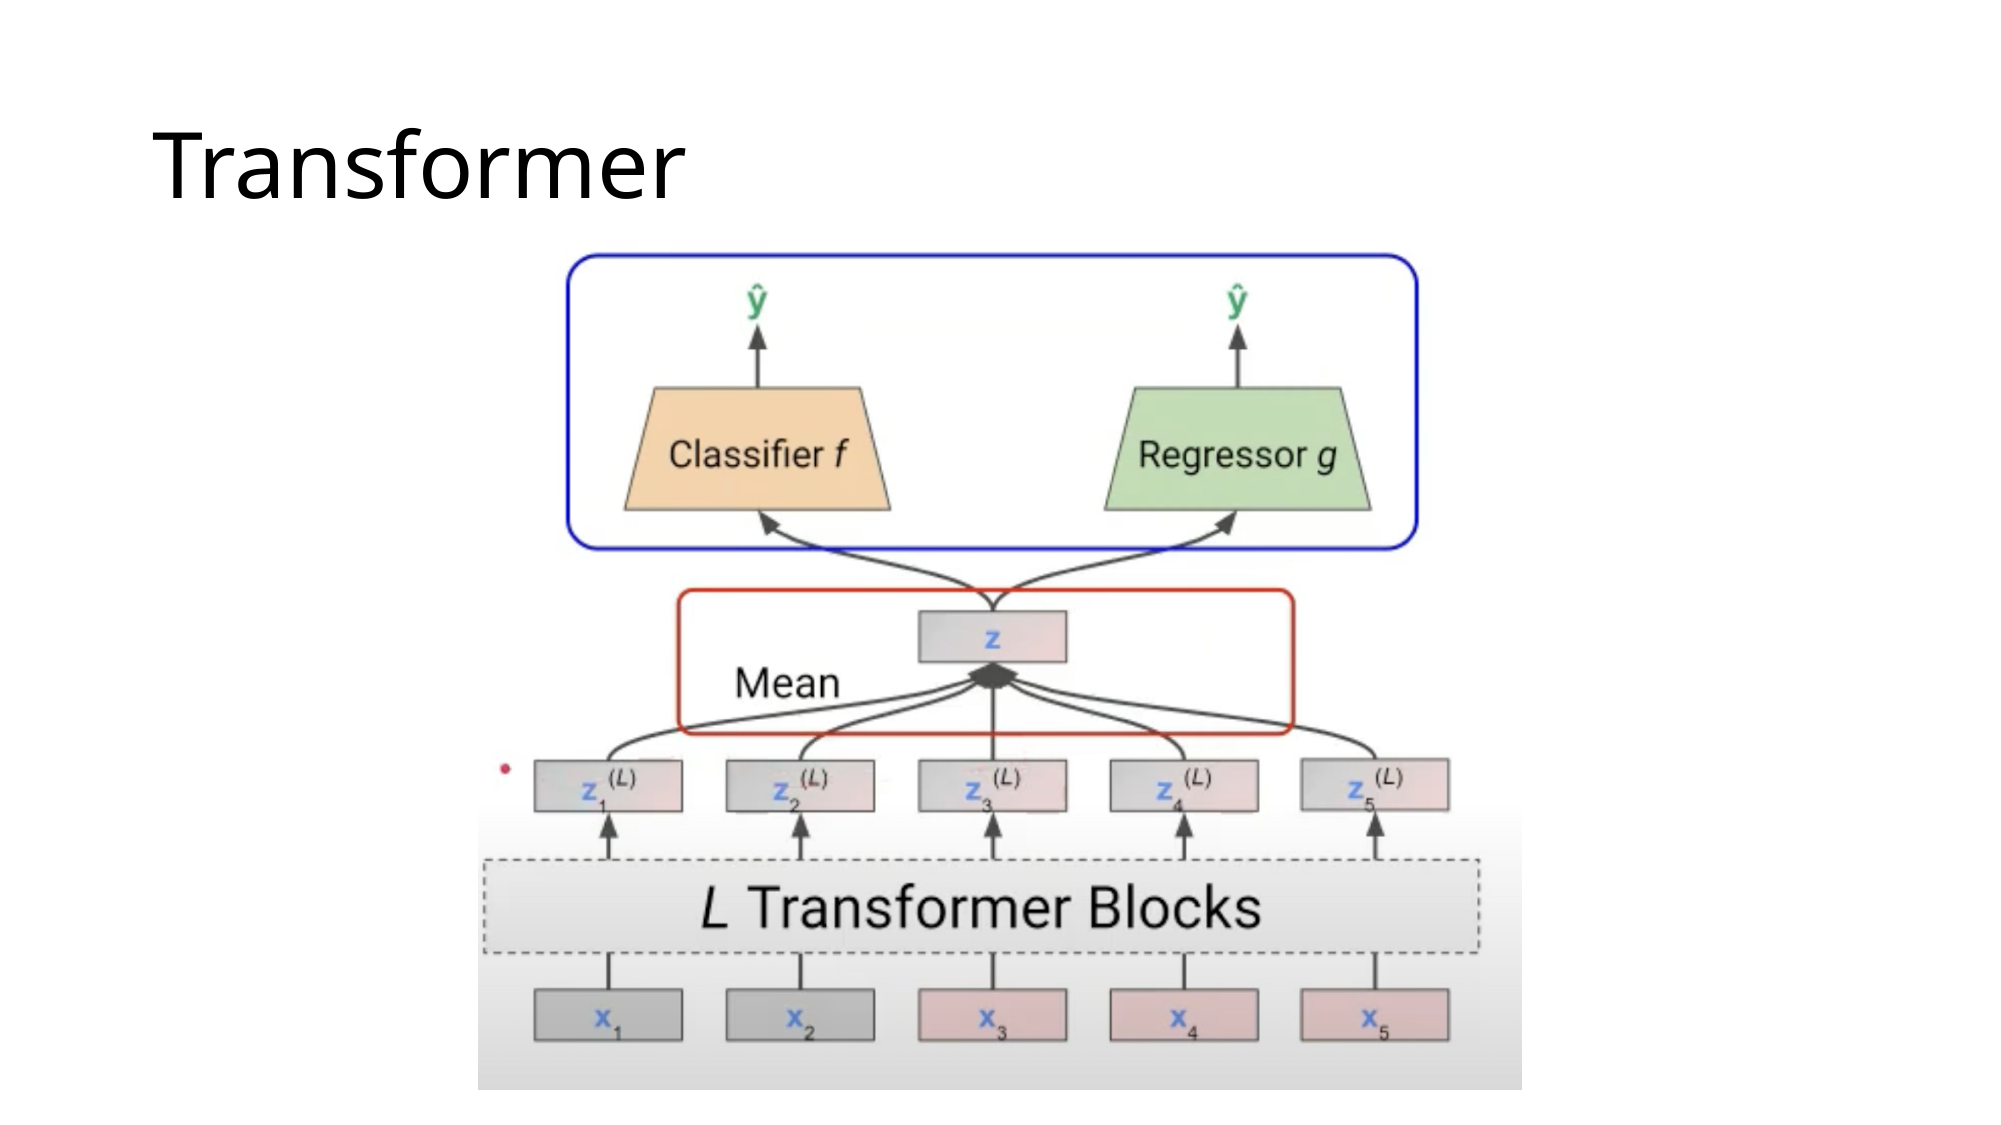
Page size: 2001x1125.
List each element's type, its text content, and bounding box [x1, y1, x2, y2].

picture [478, 238, 1522, 1091]
title Transformer [137, 59, 1863, 278]
